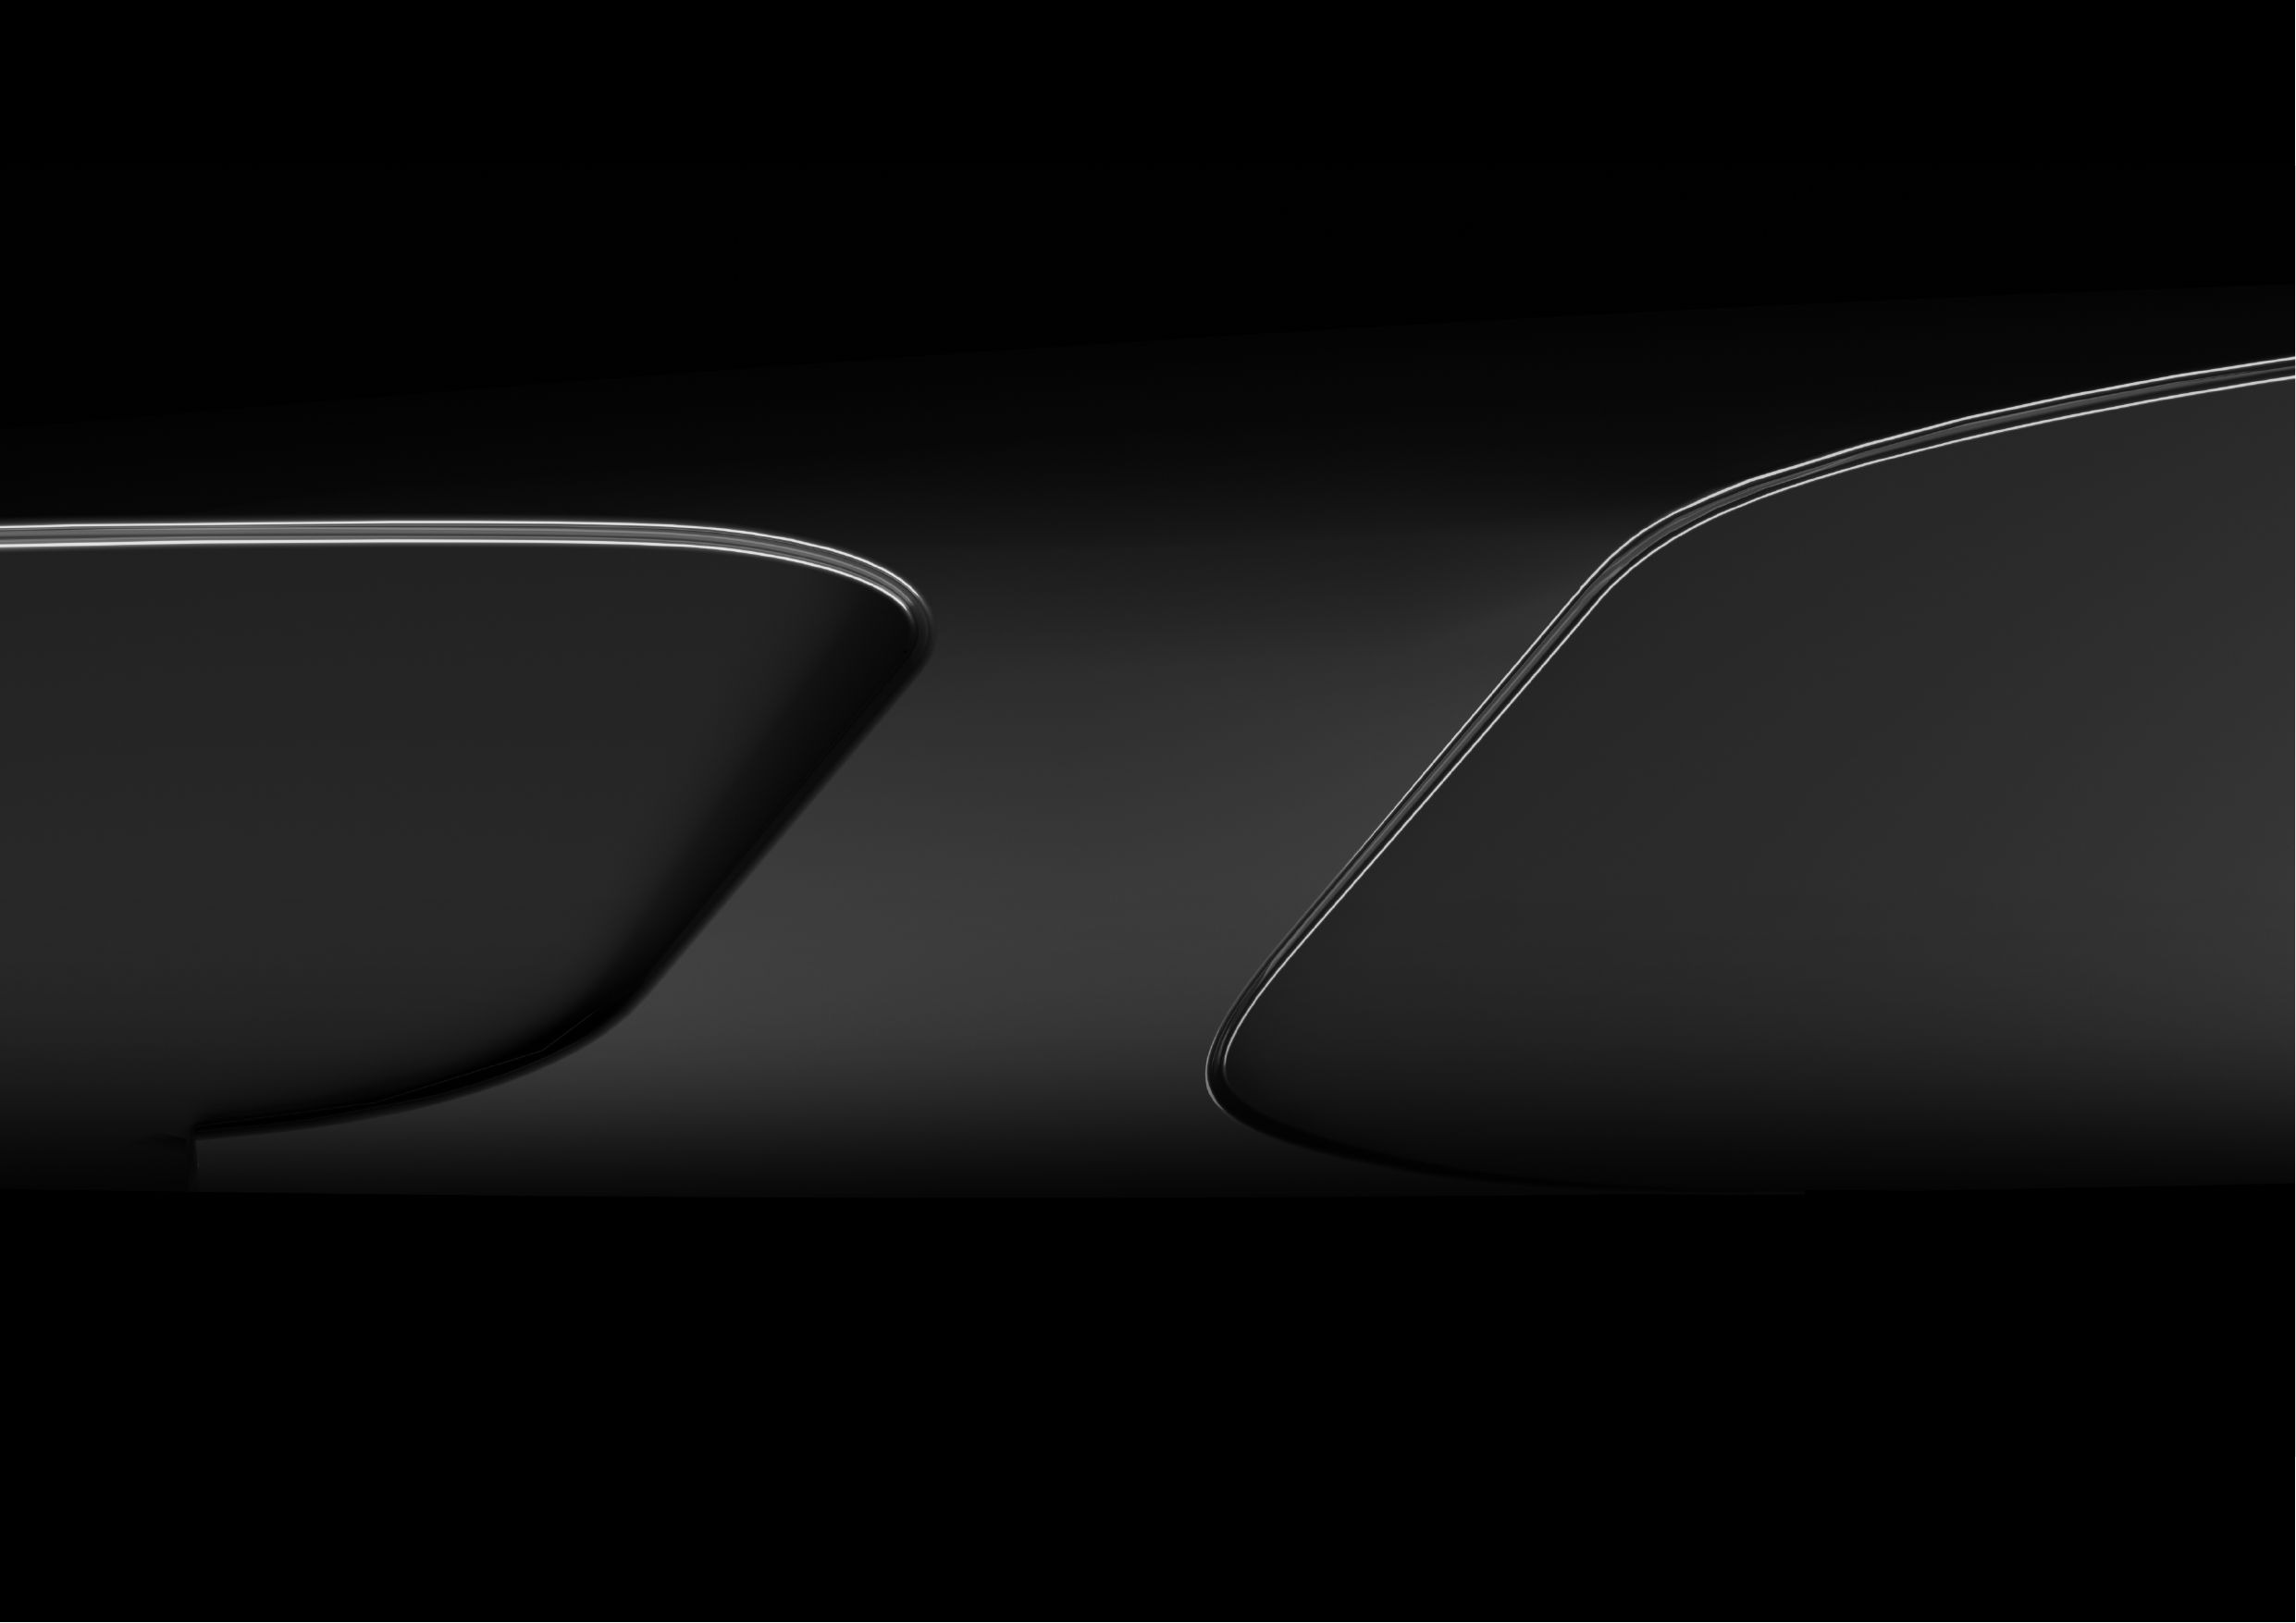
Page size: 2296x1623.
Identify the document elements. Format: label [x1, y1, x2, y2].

picture [0, 165, 2296, 1457]
